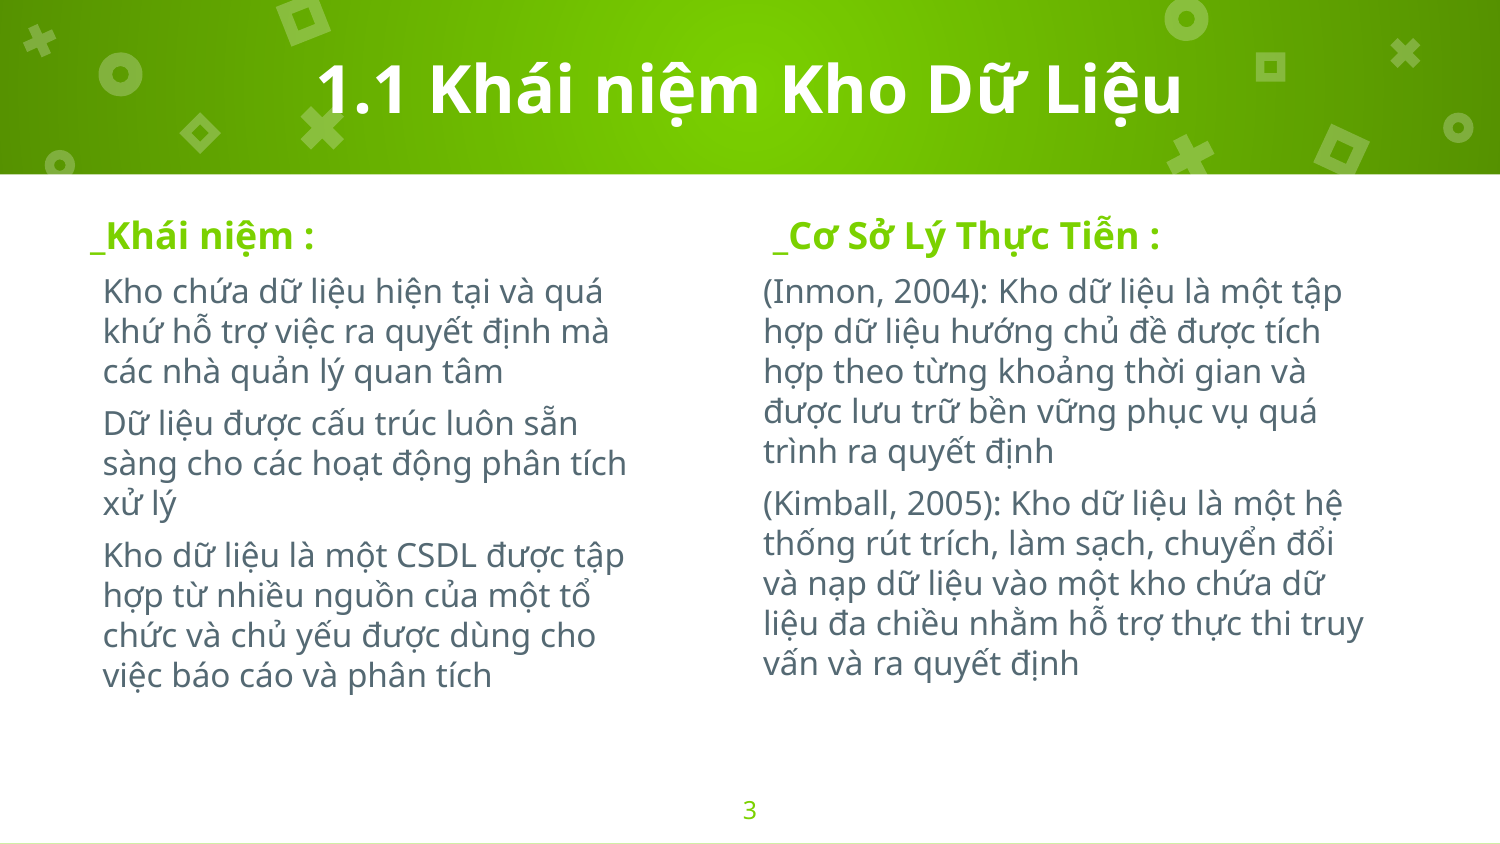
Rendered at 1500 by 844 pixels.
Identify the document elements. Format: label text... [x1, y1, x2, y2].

slide_number 3 [705, 779, 795, 844]
list _Cơ Sở Lý Thực Tiễn : (Inmon, 2004): Kho dữ liệu là một tập hợp dữ liệu hướng chủ đề được tích hợp theo từng khoảng thời gian và được lưu trữ bền vững phục vụ quá trình ra quyết định (Kimball, 2005): Kho dữ liệu là một hệ thống rút trích, làm sạch, chuyển đổi và nạp dữ liệu vào một kho chứa dữ liệu đa chiều nhằm hỗ trợ thực thi truy vấn và ra quyết định [748, 197, 1387, 808]
list _Khái niệm : Kho chứa dữ liệu hiện tại và quá khứ hỗ trợ việc ra quyết định mà các nhà quản lý quan tâm Dữ liệu được cấu trúc luôn sẵn sàng cho các hoạt động phân tích xử lý Kho dữ liệu là một CSDL được tập hợp từ nhiều nguồn của một tổ chức và chủ yếu được dùng cho việc báo cáo và phân tích [75, 197, 648, 844]
title 1.1 Khái niệm Kho Dữ Liệu [75, 0, 1425, 175]
